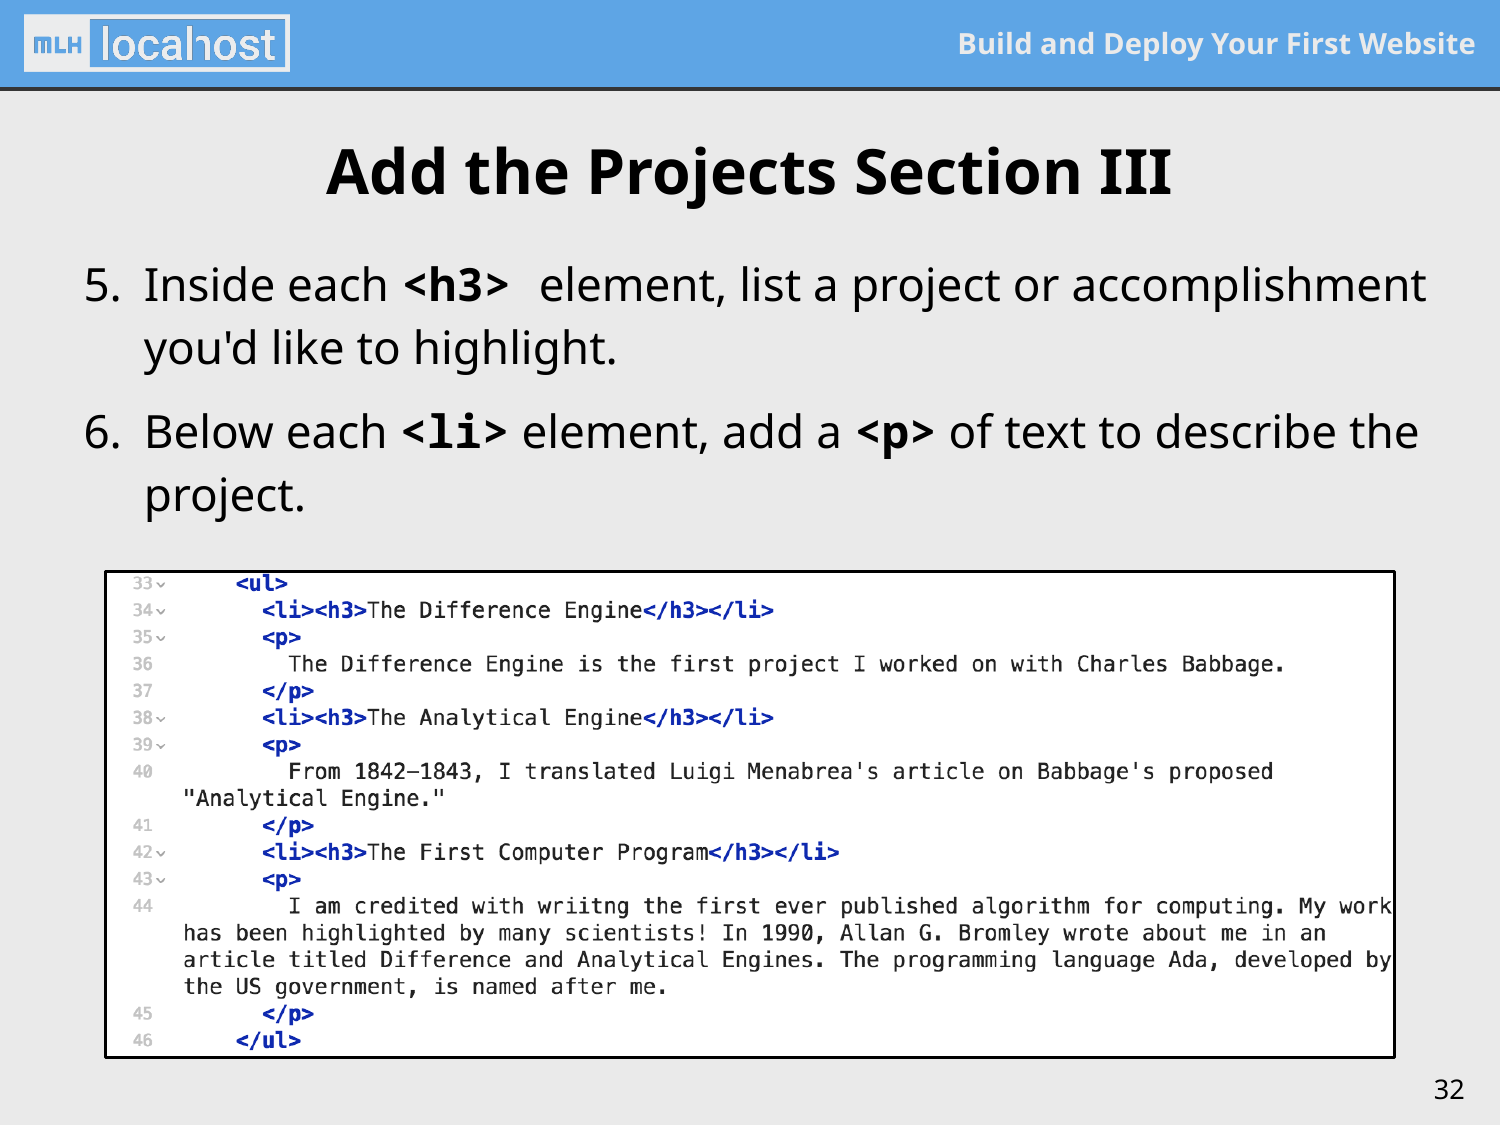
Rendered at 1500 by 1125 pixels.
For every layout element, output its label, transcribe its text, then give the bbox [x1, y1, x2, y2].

title Add the Projects Section III [47, 106, 1453, 233]
text_box Inside each <h3> element, list a project or accomplishment you'd like to highlight. Below each <li> element, add a <p> of text to describe the project. [53, 233, 1446, 626]
slide_number 32 [1389, 1057, 1480, 1125]
picture [107, 572, 1393, 1057]
picture [24, 14, 290, 72]
